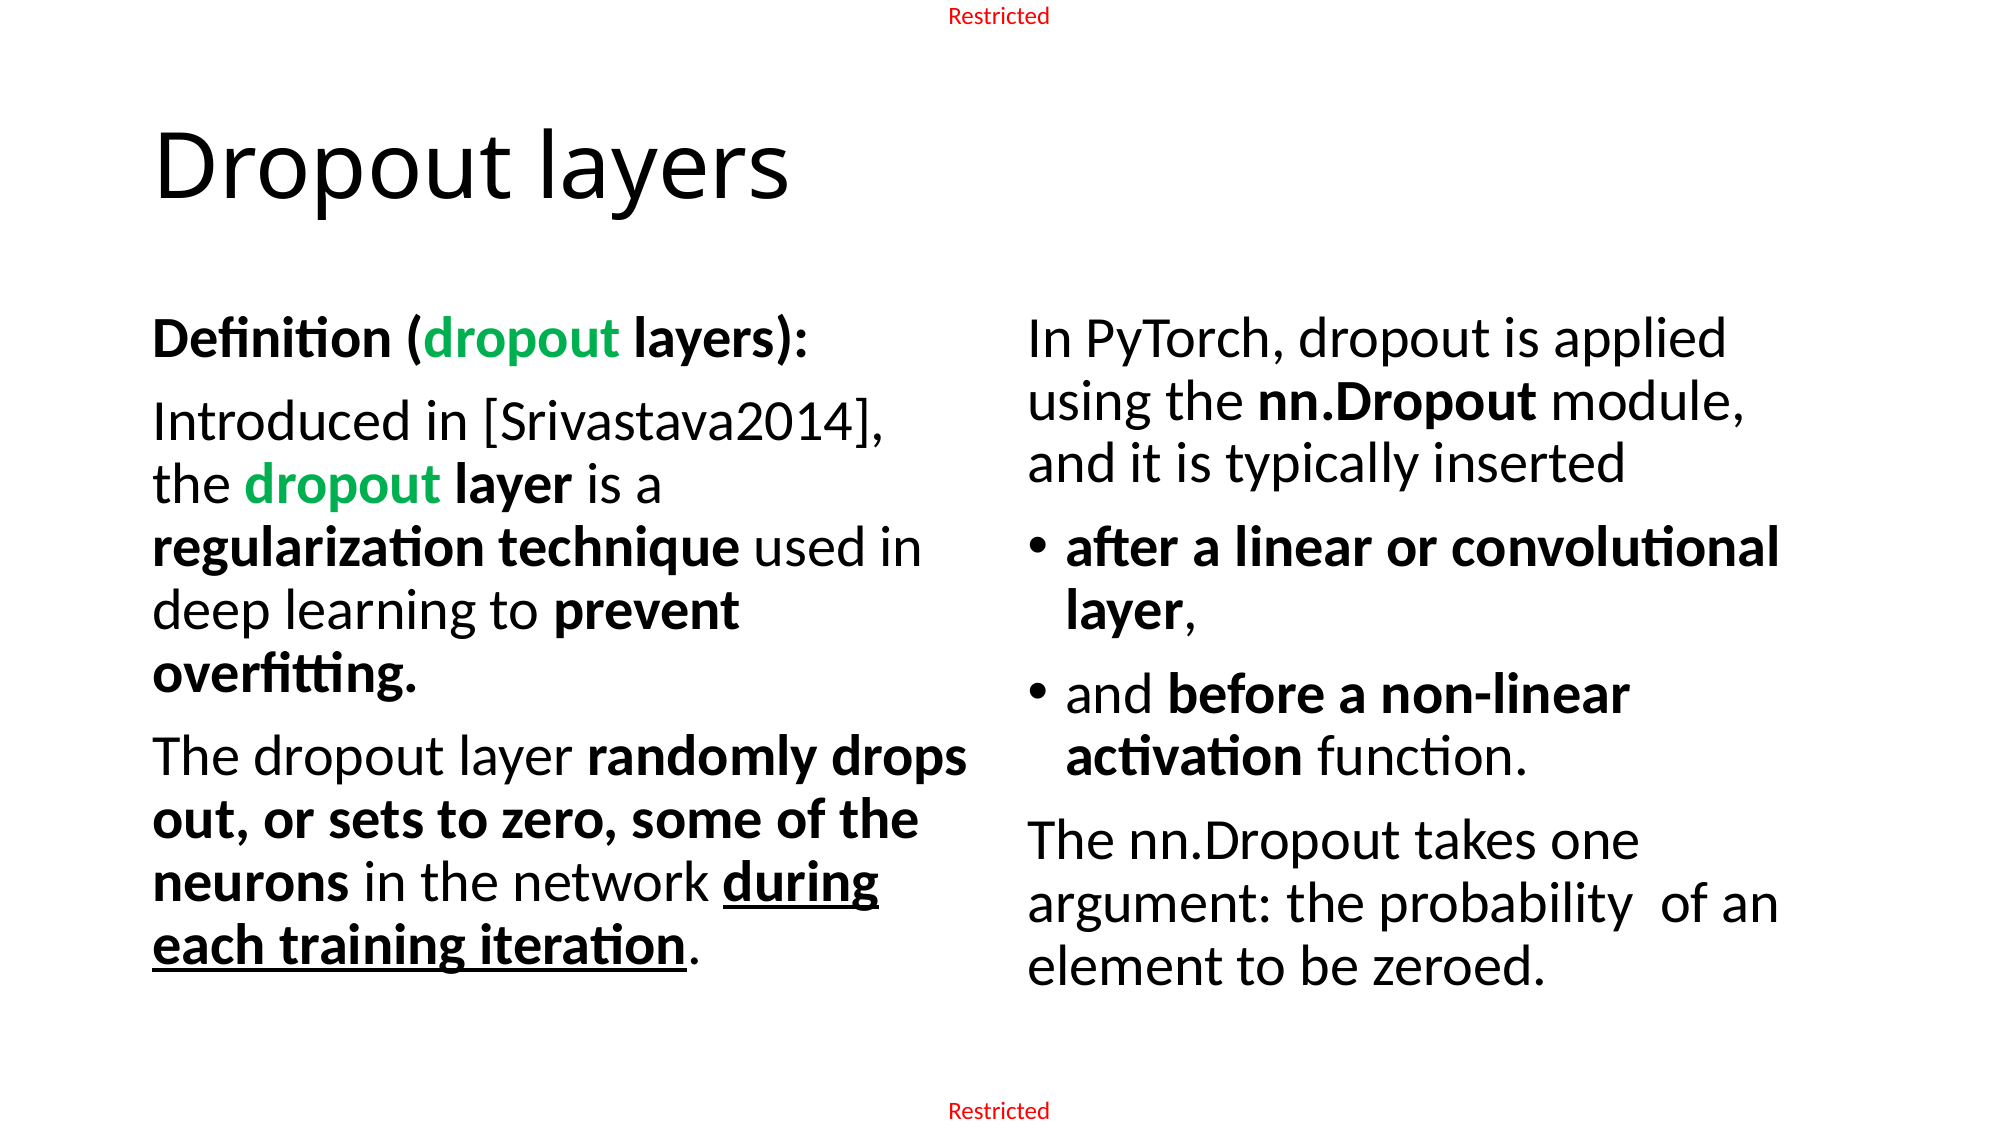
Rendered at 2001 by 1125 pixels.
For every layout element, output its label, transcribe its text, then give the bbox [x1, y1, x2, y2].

title Dropout layers [137, 59, 1863, 278]
list Definition (dropout layers): Introduced in [Srivastava2014], the dropout layer is a regularization technique used in deep learning to prevent overfitting. The dropout layer randomly drops out, or sets to zero, some of the neurons in the network during each training iteration. [137, 299, 988, 1125]
